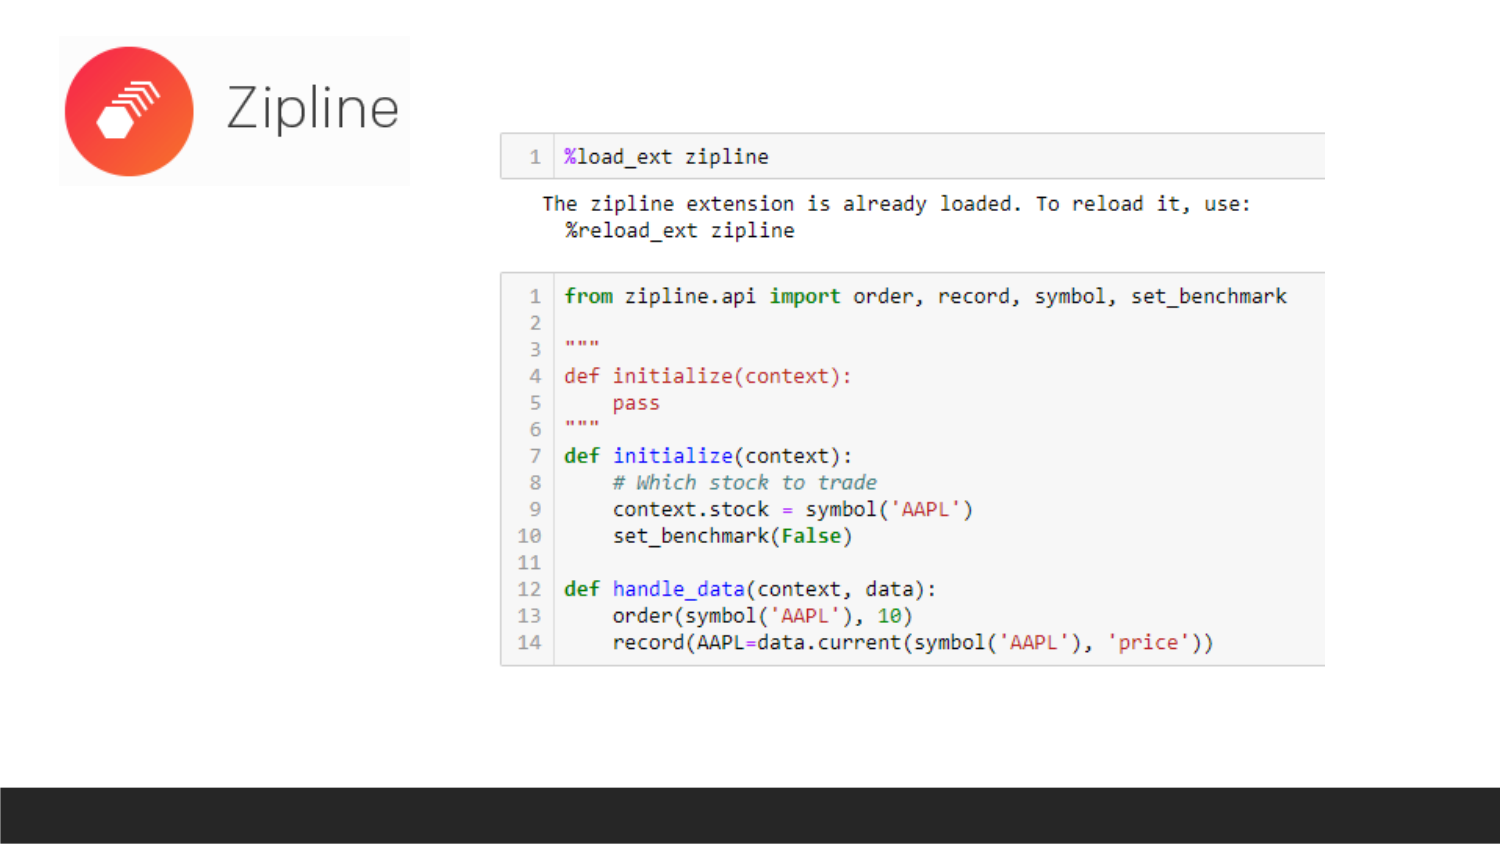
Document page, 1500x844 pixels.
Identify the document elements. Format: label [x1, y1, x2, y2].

picture [59, 36, 410, 186]
picture [494, 128, 1325, 673]
